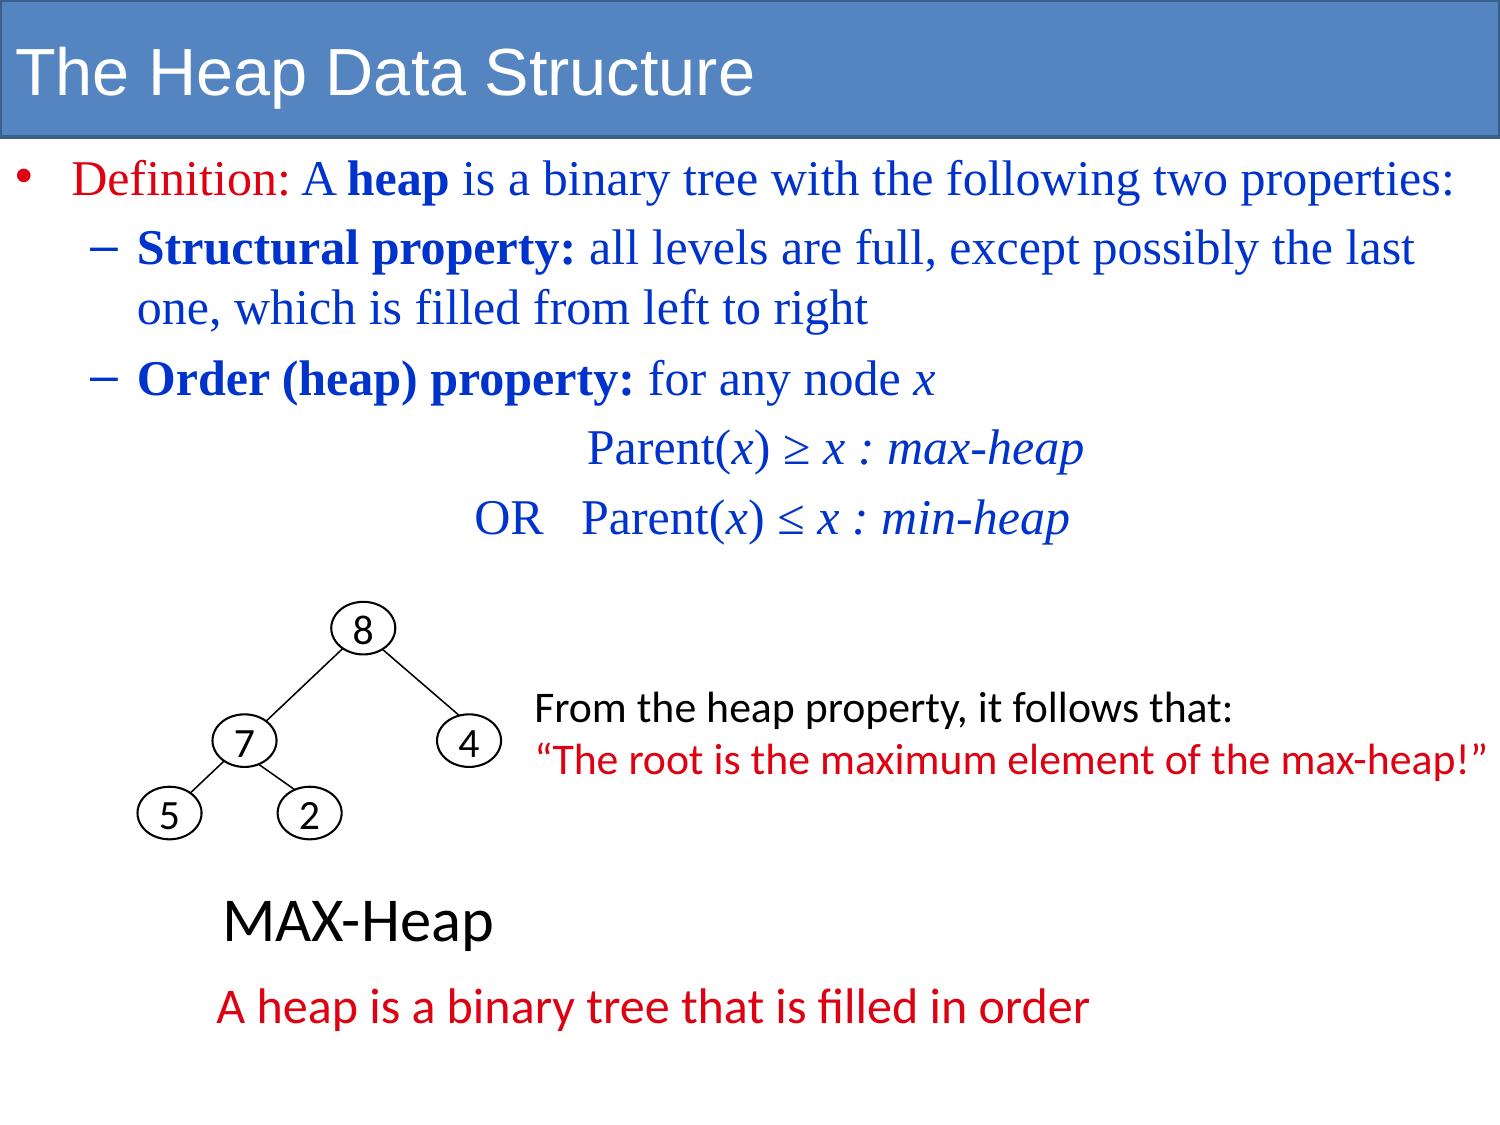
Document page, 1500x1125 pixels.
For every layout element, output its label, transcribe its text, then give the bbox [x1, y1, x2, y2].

text_box 8 [331, 601, 396, 655]
title The Heap Data Structure [0, 0, 1500, 137]
text_box 7 [212, 714, 277, 767]
text_box 5 [137, 786, 202, 840]
text_box MAX-Heap [207, 871, 510, 962]
text_box A heap is a binary tree that is filled in order [201, 966, 1220, 1041]
text_box From the heap property, it follows that: “The root is the maximum element of the max-heap!” [519, 670, 1500, 791]
list Definition: A heap is a binary tree with the following two properties: Structural property: all levels are full, except possibly the last one, which is filled from left to right Order (heap) property: for any node x Parent(x) ≥ x : max-heap OR Parent(x) ≤ x : min-heap [0, 137, 1500, 1025]
text_box 4 [437, 714, 502, 767]
text_box 2 [277, 786, 342, 840]
